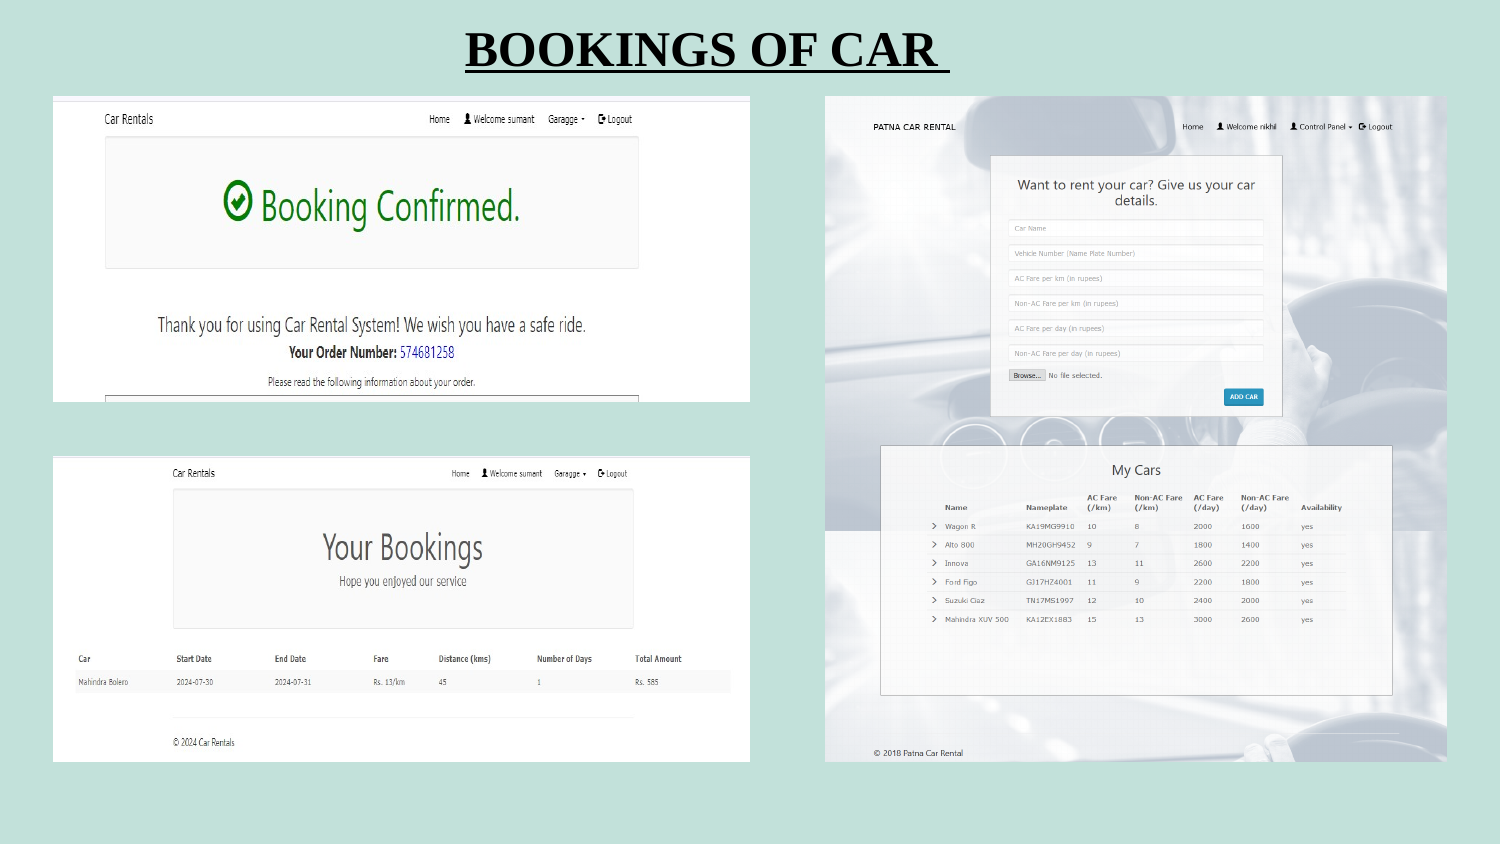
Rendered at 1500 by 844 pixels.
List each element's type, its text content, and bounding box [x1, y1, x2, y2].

text_box BOOKINGS OF CAR [450, 9, 1500, 85]
picture [53, 456, 751, 762]
picture [53, 96, 751, 402]
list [824, 96, 1447, 762]
